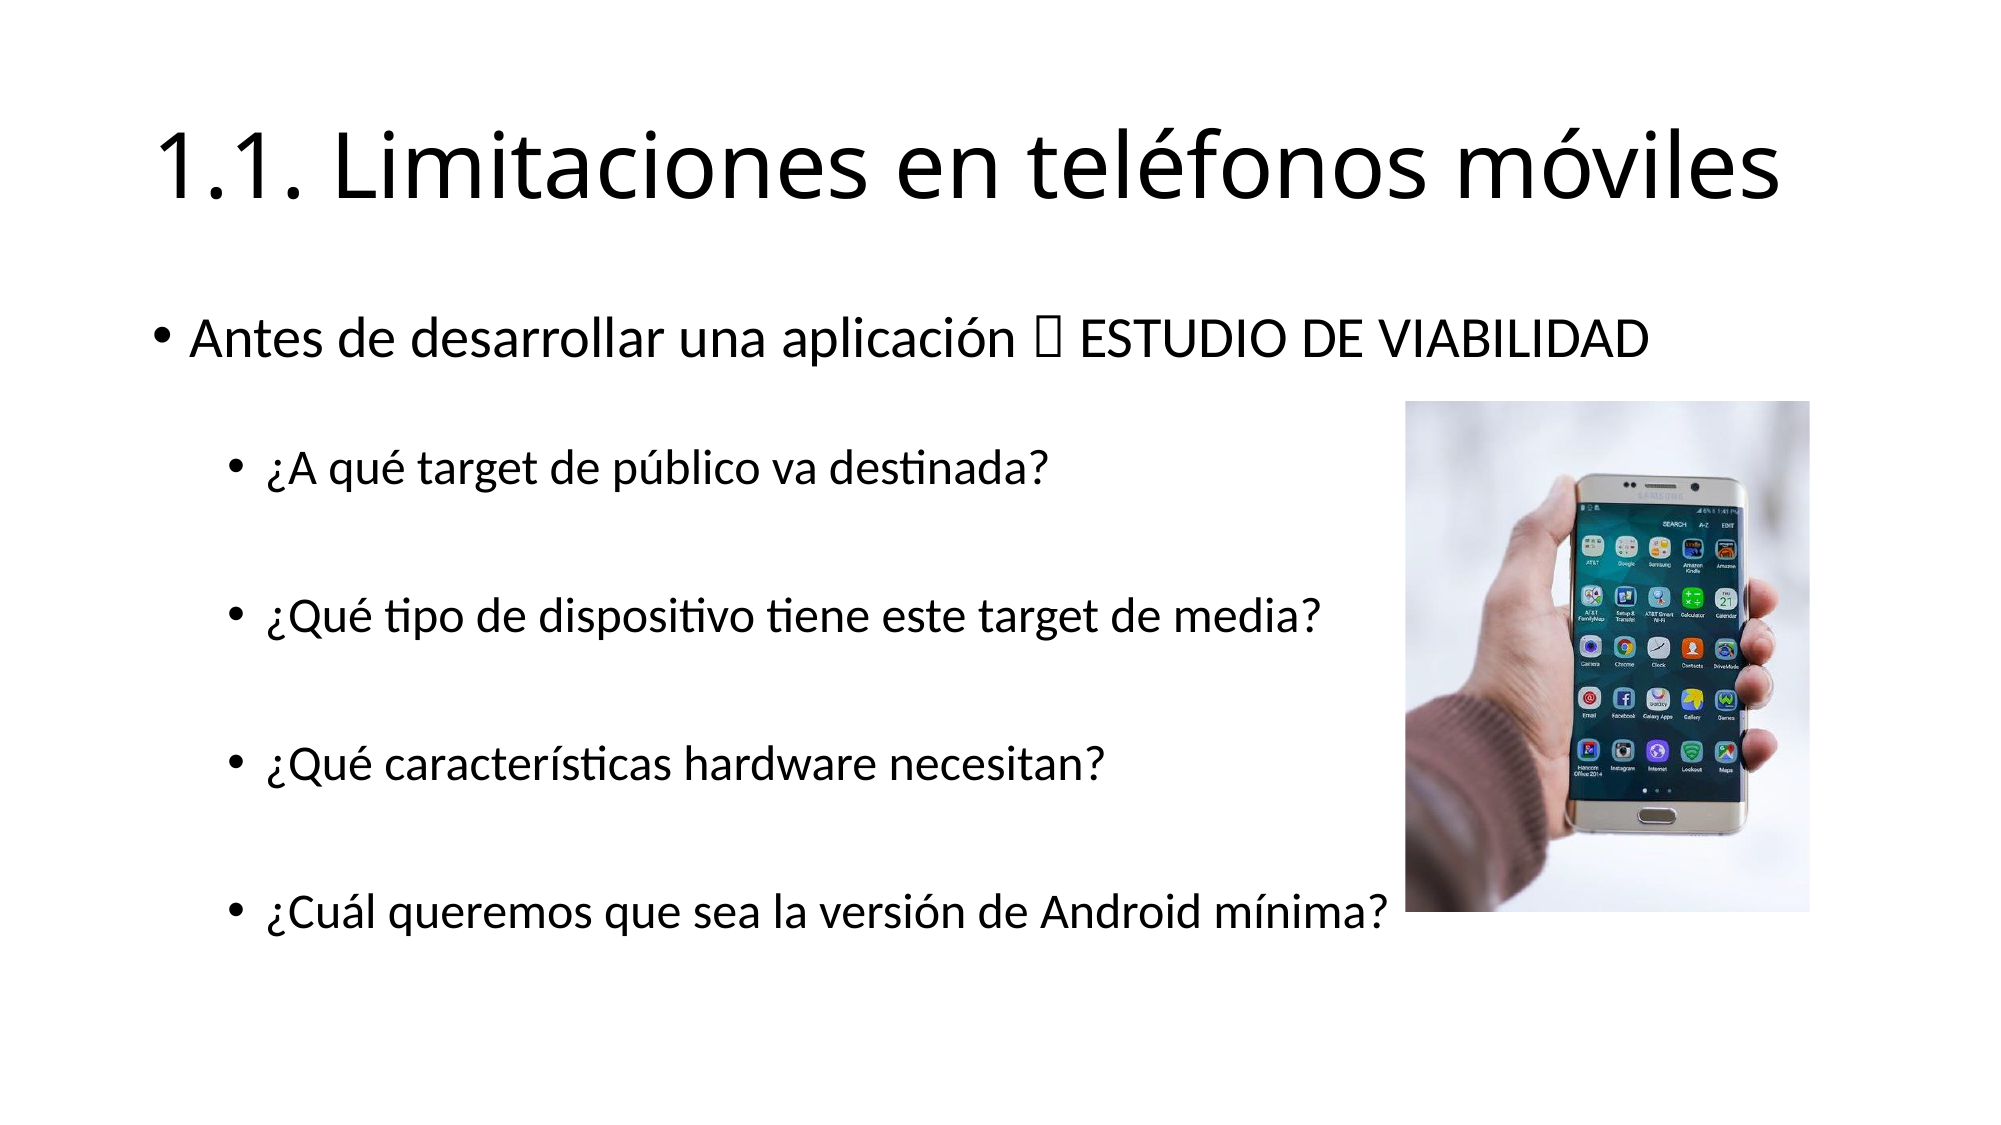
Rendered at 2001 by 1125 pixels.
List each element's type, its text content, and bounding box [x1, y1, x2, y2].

picture [1405, 401, 1810, 912]
title 1.1. Limitaciones en teléfonos móviles [137, 59, 1863, 278]
list Antes de desarrollar una aplicación  ESTUDIO DE VIABILIDAD ¿A qué target de público va destinada? ¿Qué tipo de dispositivo tiene este target de media? ¿Qué características hardware necesitan? ¿Cuál queremos que sea la versión de Android mínima? [137, 299, 1863, 1014]
